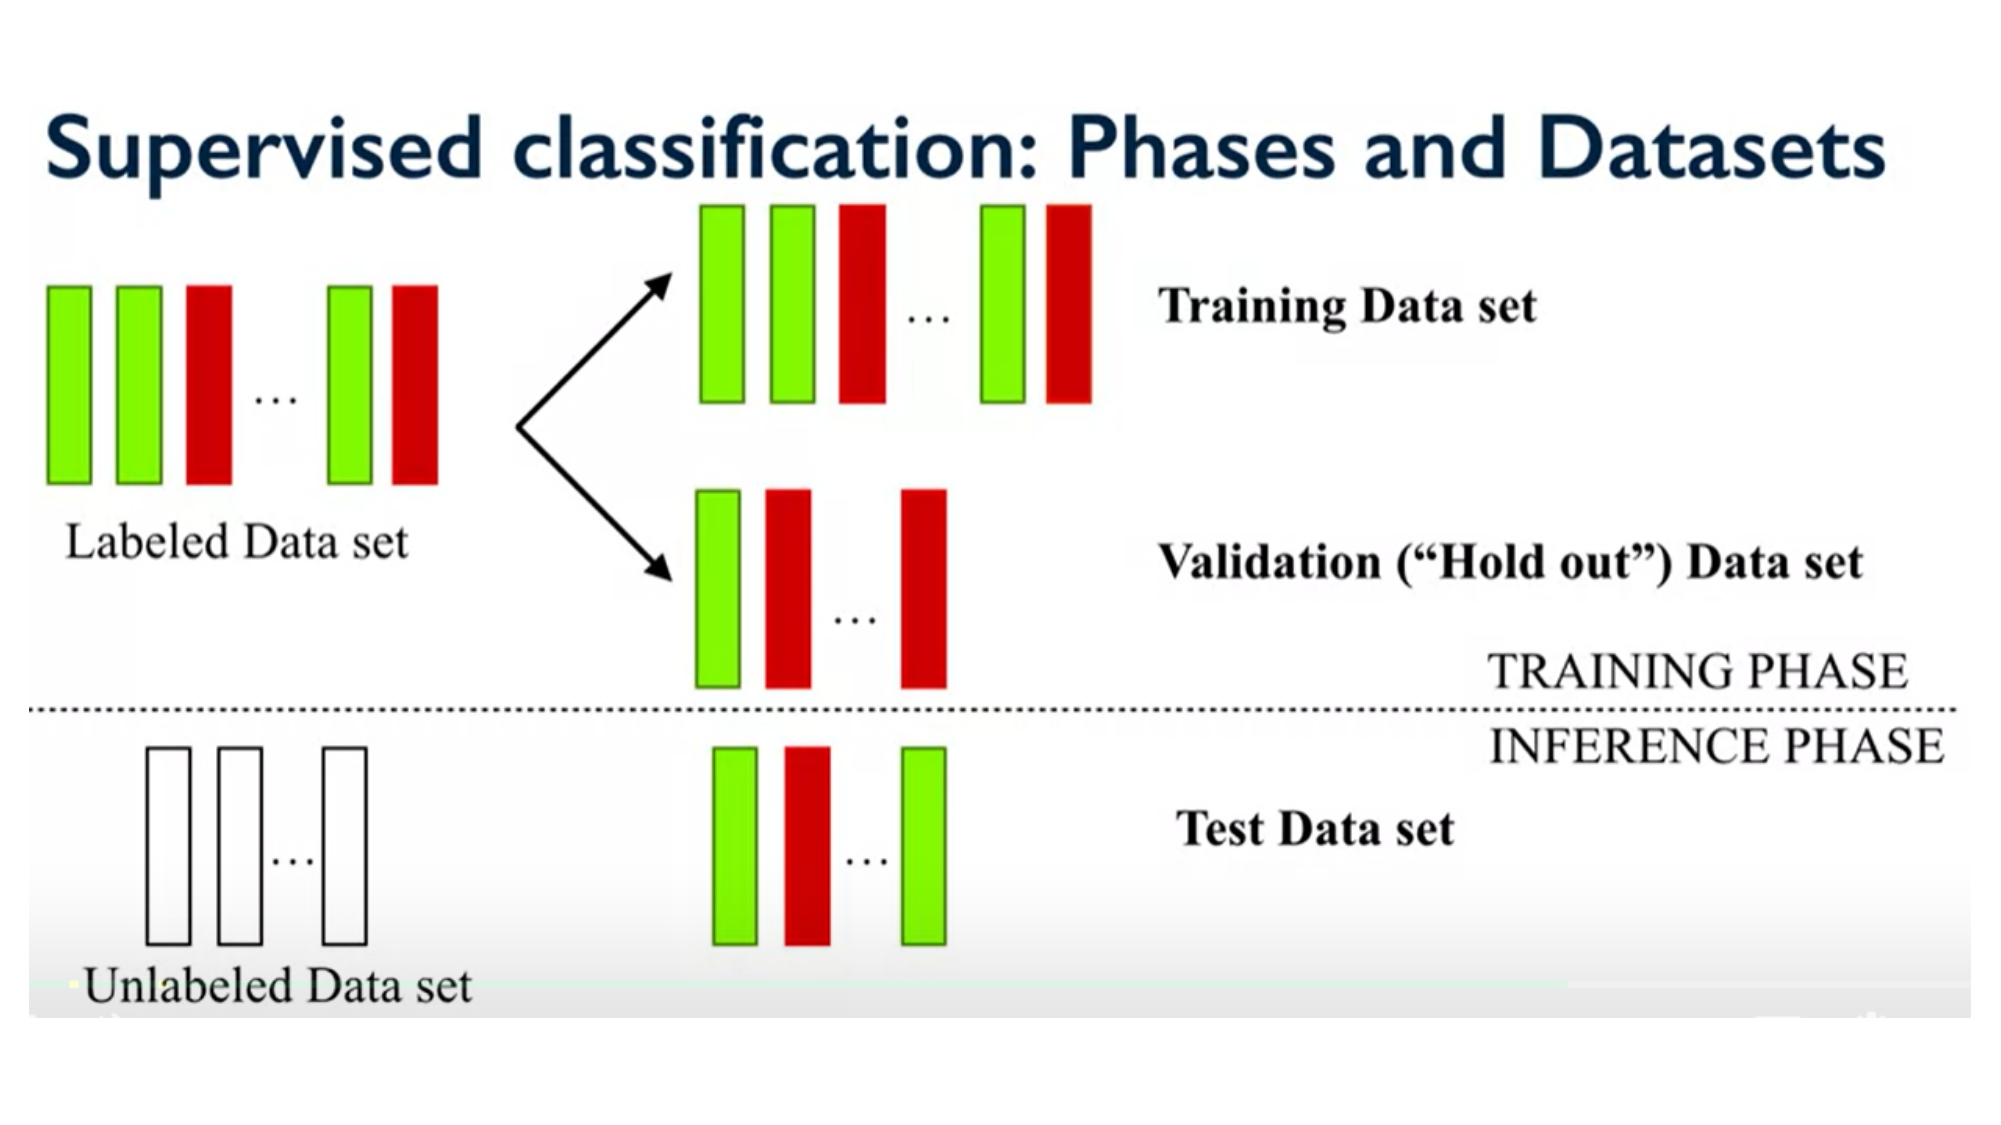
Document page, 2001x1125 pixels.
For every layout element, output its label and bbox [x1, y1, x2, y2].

picture [29, 106, 1971, 1018]
